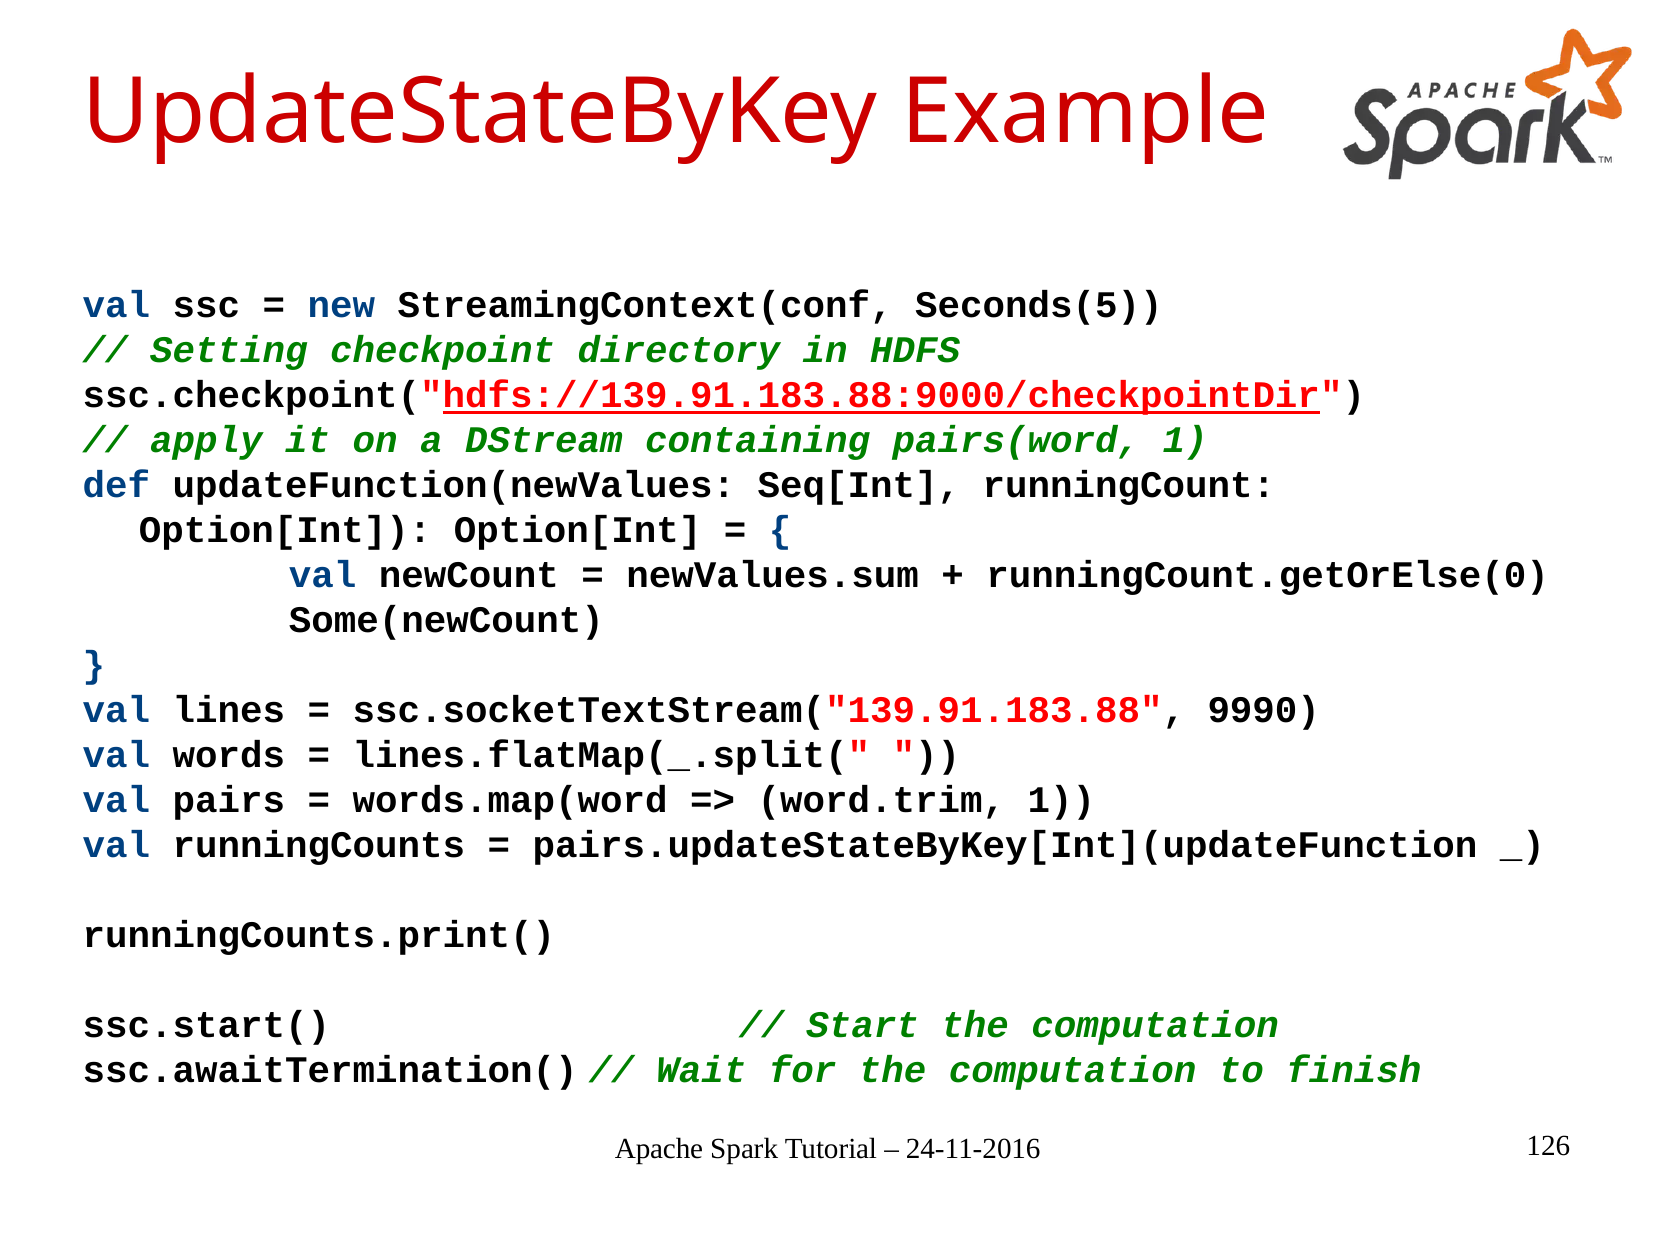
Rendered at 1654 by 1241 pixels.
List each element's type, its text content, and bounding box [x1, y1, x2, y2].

footer Apache Spark Tutorial – 24-11-2016 [565, 1129, 1090, 1215]
list val ssc = new StreamingContext(conf, Seconds(5)) // Setting checkpoint directory in HDFS ssc.checkpoint("hdfs://139.91.183.88:9000/checkpointDir") // apply it on a DStream containing pairs(word, 1) def updateFunction(newValues: Seq[Int], runningCount: Option[Int]): Option[Int] = { val newCount = newValues.sum + runningCount.getOrElse(0) Some(newCount) } val lines = ssc.socketTextStream("139.91.183.88", 9990) val words = lines.flatMap(_.split(" ")) val pairs = words.map(word => (word.trim, 1)) val runningCounts = pairs.updateStateByKey[Int](updateFunction _) runningCounts.print() ssc.start() // Start the computation ssc.awaitTermination() // Wait for the computation to finish [82, 254, 1580, 1087]
slide_number 126 [1185, 1129, 1571, 1215]
title UpdateStateByKey Example [82, 2, 1571, 210]
picture [1341, 27, 1632, 182]
